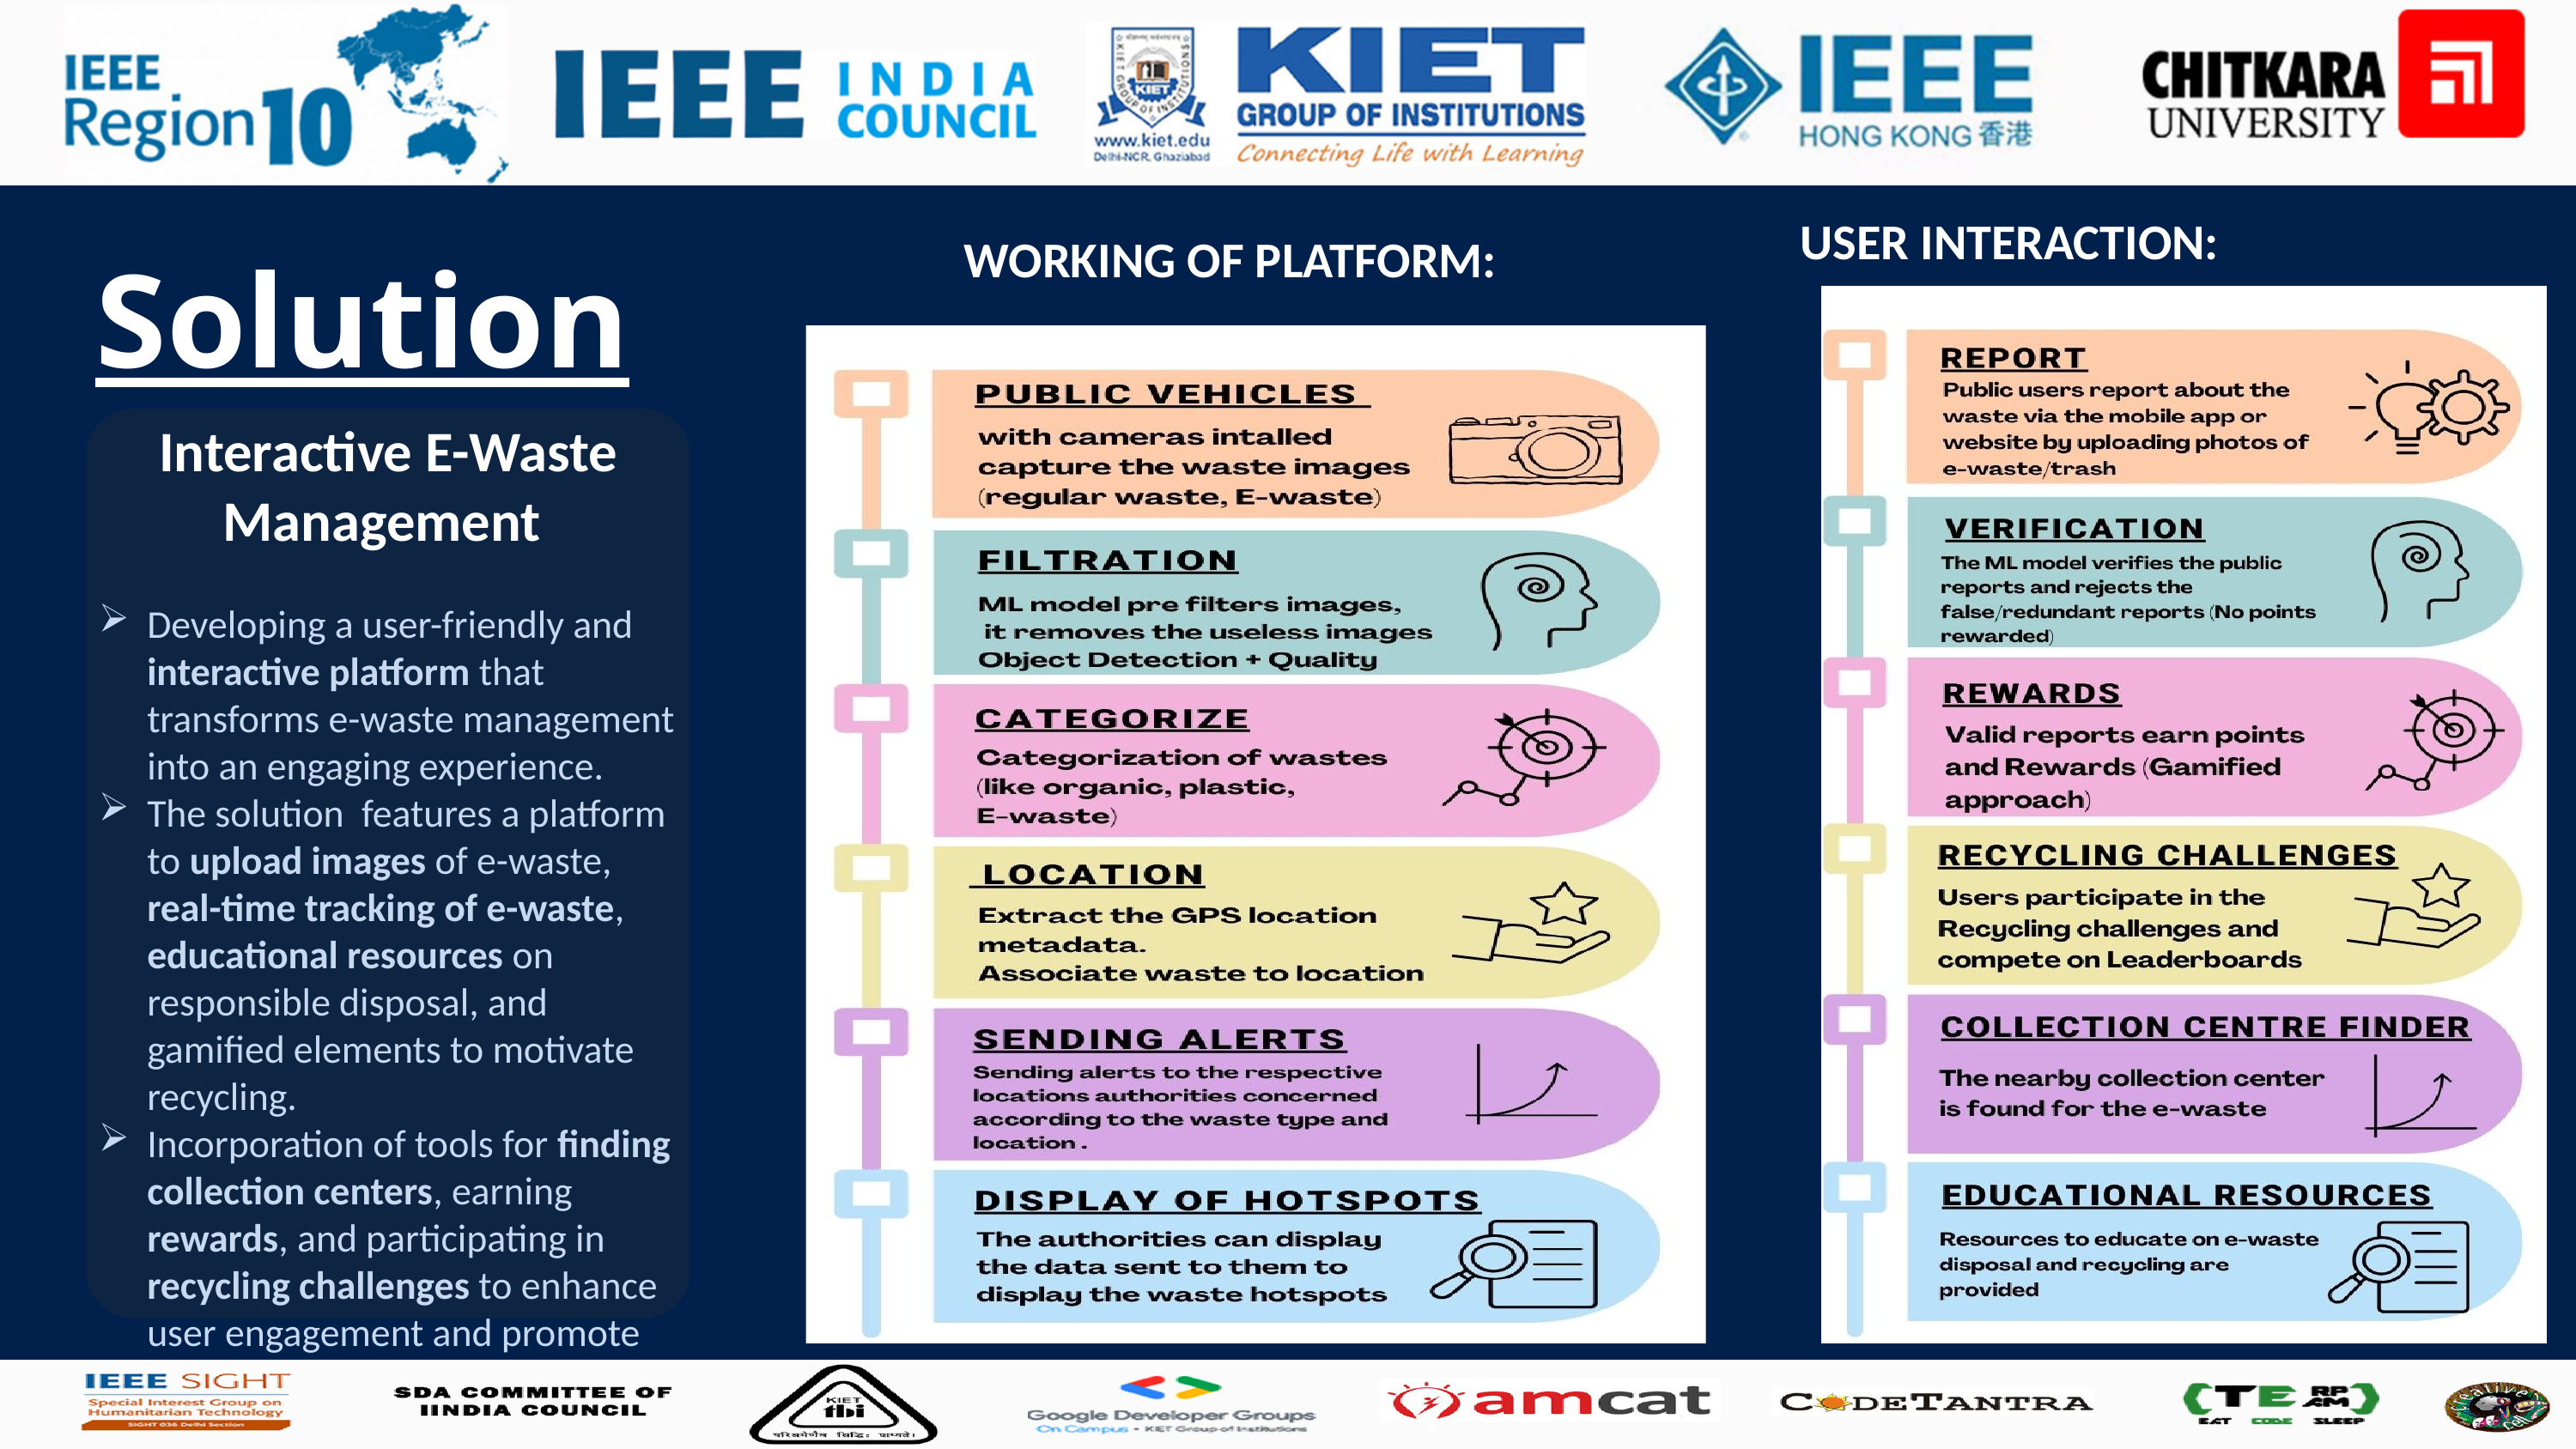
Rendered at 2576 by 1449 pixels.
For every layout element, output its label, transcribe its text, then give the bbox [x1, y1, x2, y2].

text_box USER INTERACTION: [1787, 203, 2455, 276]
picture [805, 325, 1706, 1343]
text_box Solution [0, 185, 865, 394]
text_box [0, 1360, 2576, 1449]
text_box WORKING OF PLATFORM: [951, 221, 1619, 294]
picture [1820, 286, 2548, 1343]
text_box [0, 0, 2576, 185]
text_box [86, 408, 691, 1319]
